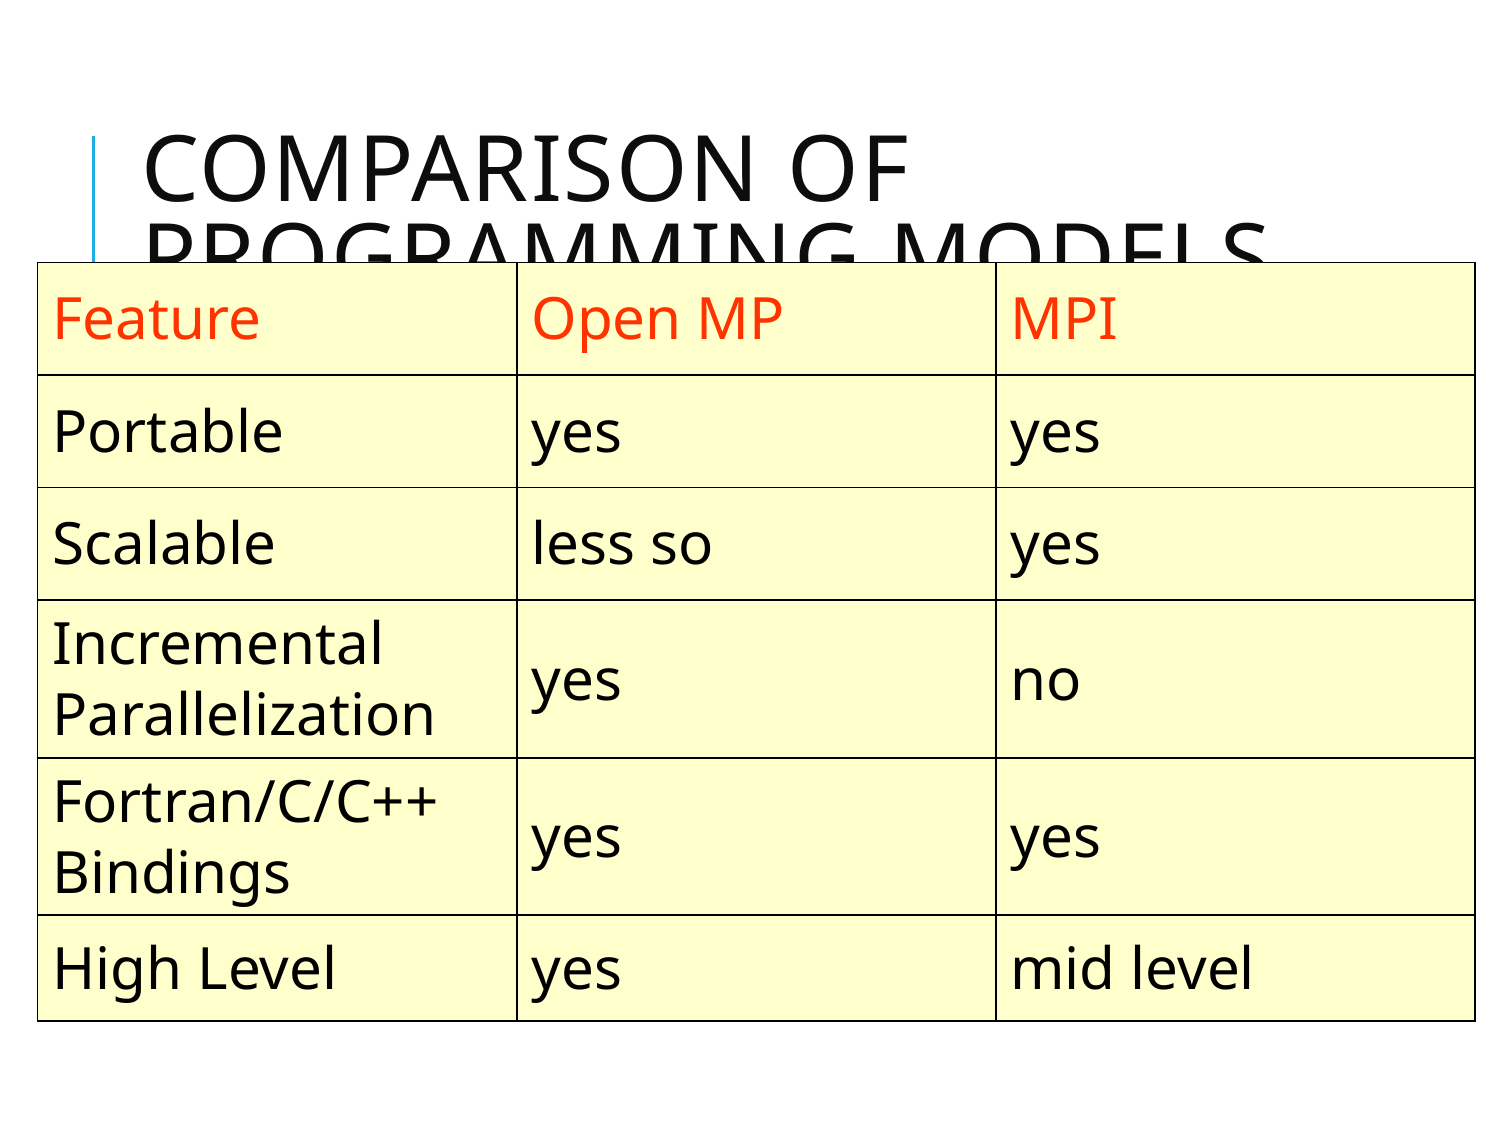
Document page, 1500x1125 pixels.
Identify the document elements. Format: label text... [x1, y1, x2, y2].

table_cell less so [518, 488, 995, 599]
table_cell yes [518, 759, 995, 914]
table_header Feature [38, 263, 516, 374]
table_cell yes [518, 601, 995, 757]
table_cell yes [997, 488, 1474, 599]
table_cell yes [997, 759, 1474, 914]
table_header MPI [997, 263, 1474, 374]
table_cell mid level [997, 916, 1474, 1020]
table_cell Portable [38, 376, 516, 487]
table_cell yes [518, 916, 995, 1020]
table_cell High Level [38, 916, 516, 1020]
table_cell Fortran/C/C++ Bindings [38, 759, 516, 914]
table_cell no [997, 601, 1474, 757]
table_cell yes [997, 376, 1474, 487]
title Comparison of Programming Models [126, 96, 1322, 262]
table_cell yes [518, 376, 995, 487]
table_header Open MP [518, 263, 995, 374]
table_cell Scalable [38, 488, 516, 599]
table_cell Incremental Parallelization [38, 601, 516, 757]
